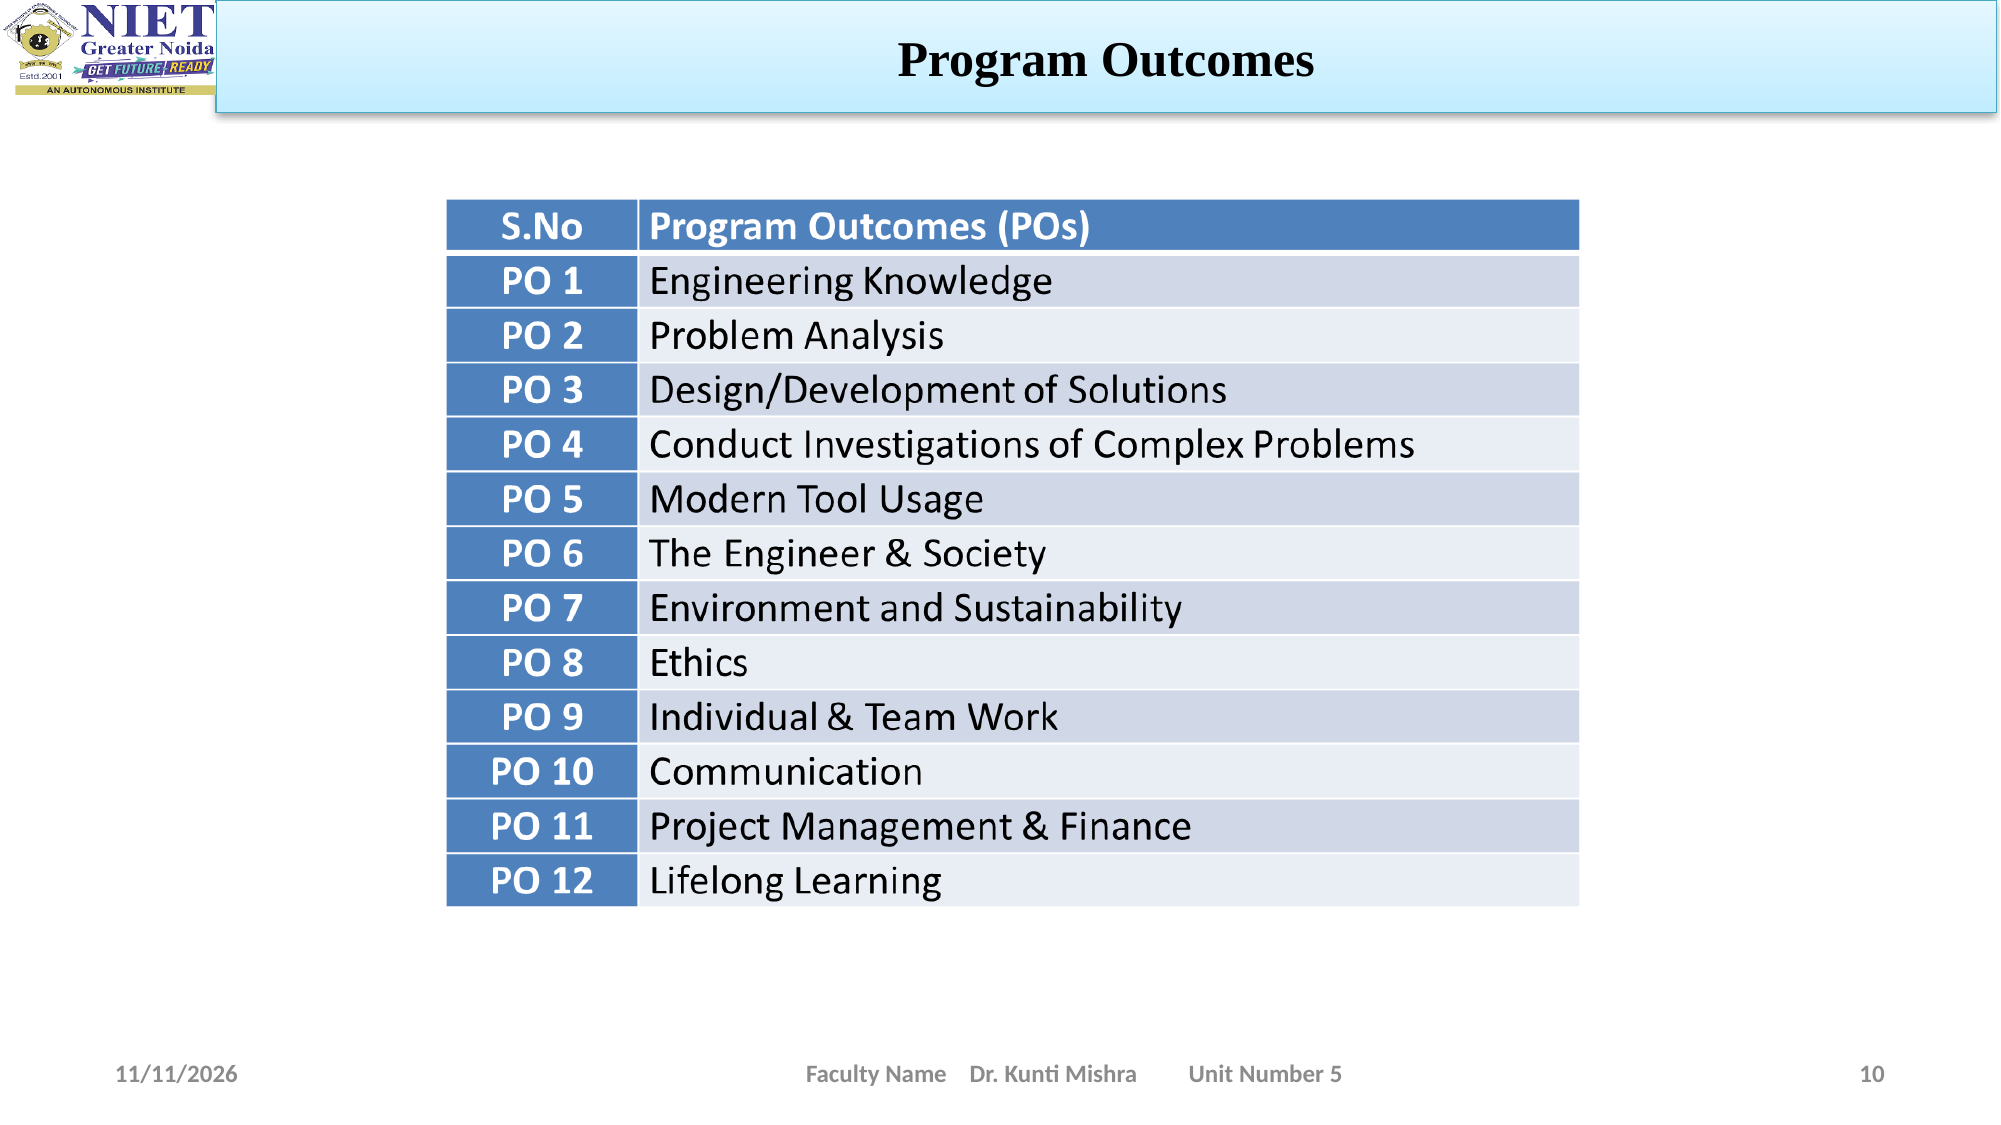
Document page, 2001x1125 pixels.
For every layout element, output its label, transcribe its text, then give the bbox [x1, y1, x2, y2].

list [444, 187, 1581, 931]
slide_number 10 [1433, 1042, 1900, 1103]
text_box Program Outcomes [215, 0, 1997, 113]
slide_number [99, 1042, 567, 1103]
picture [2, 3, 216, 95]
footer Faculty Name Dr. Kunti Mishra Unit Number 5 [662, 1042, 1433, 1103]
